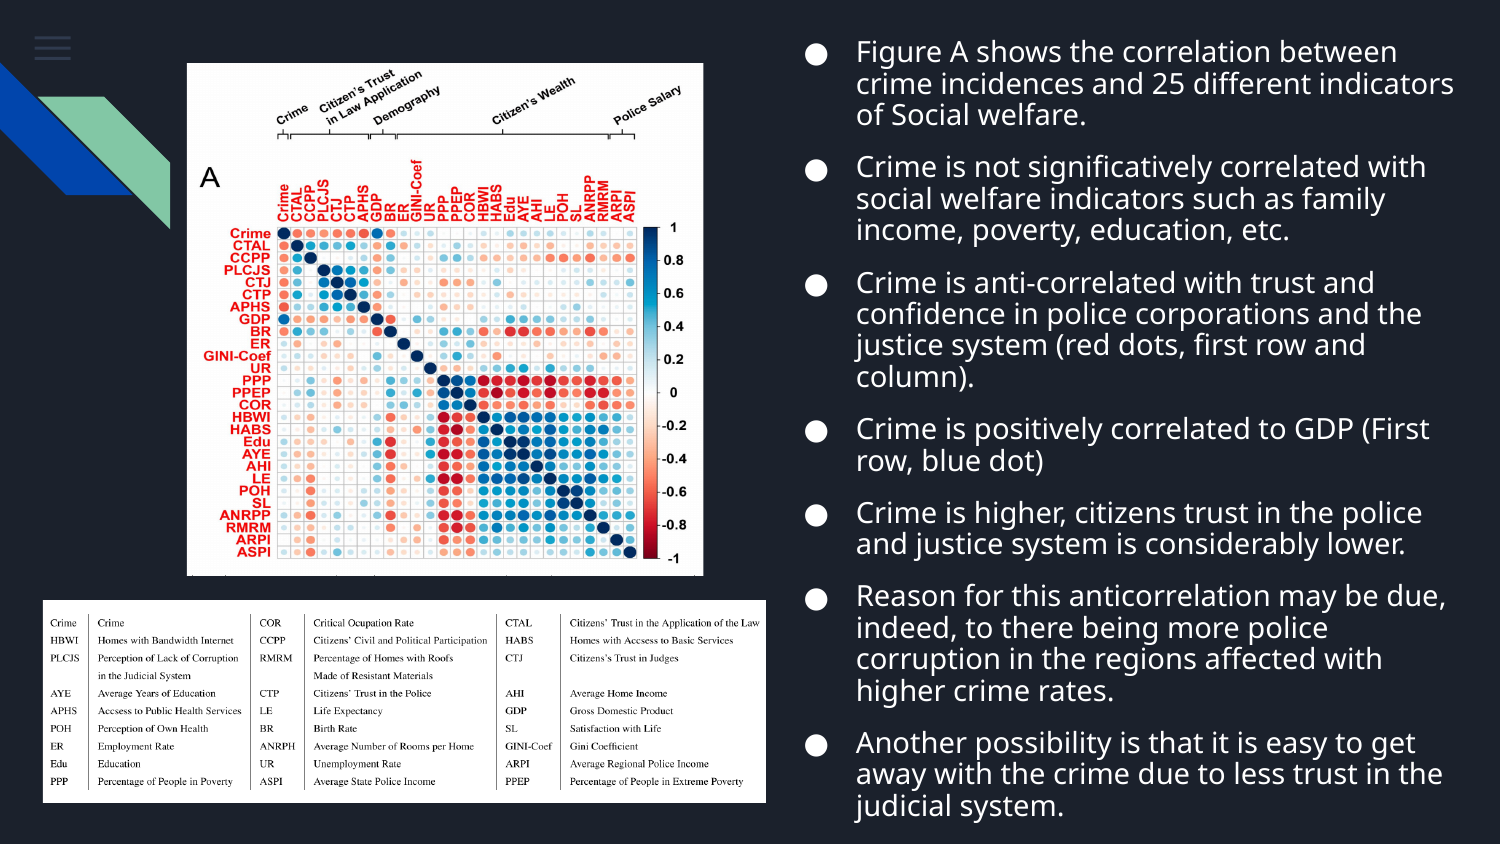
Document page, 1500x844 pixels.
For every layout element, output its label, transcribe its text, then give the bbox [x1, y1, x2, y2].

picture [42, 599, 766, 803]
text_box Figure A shows the correlation between crime incidences and 25 different indicators of Social welfare. Crime is not significatively correlated with social welfare indicators such as family income, poverty, education, etc. Crime is anti-correlated with trust and confidence in police corporations and the justice system (red dots, first row and column). Crime is positively correlated to GDP (First row, blue dot) Crime is higher, citizens trust in the police and justice system is considerably lower. Reason for this anticorrelation may be due, indeed, to there being more police corruption in the regions affected with higher crime rates. Another possibility is that it is easy to get away with the crime due to less trust in the judicial system. [765, 22, 1475, 821]
picture [186, 63, 704, 576]
